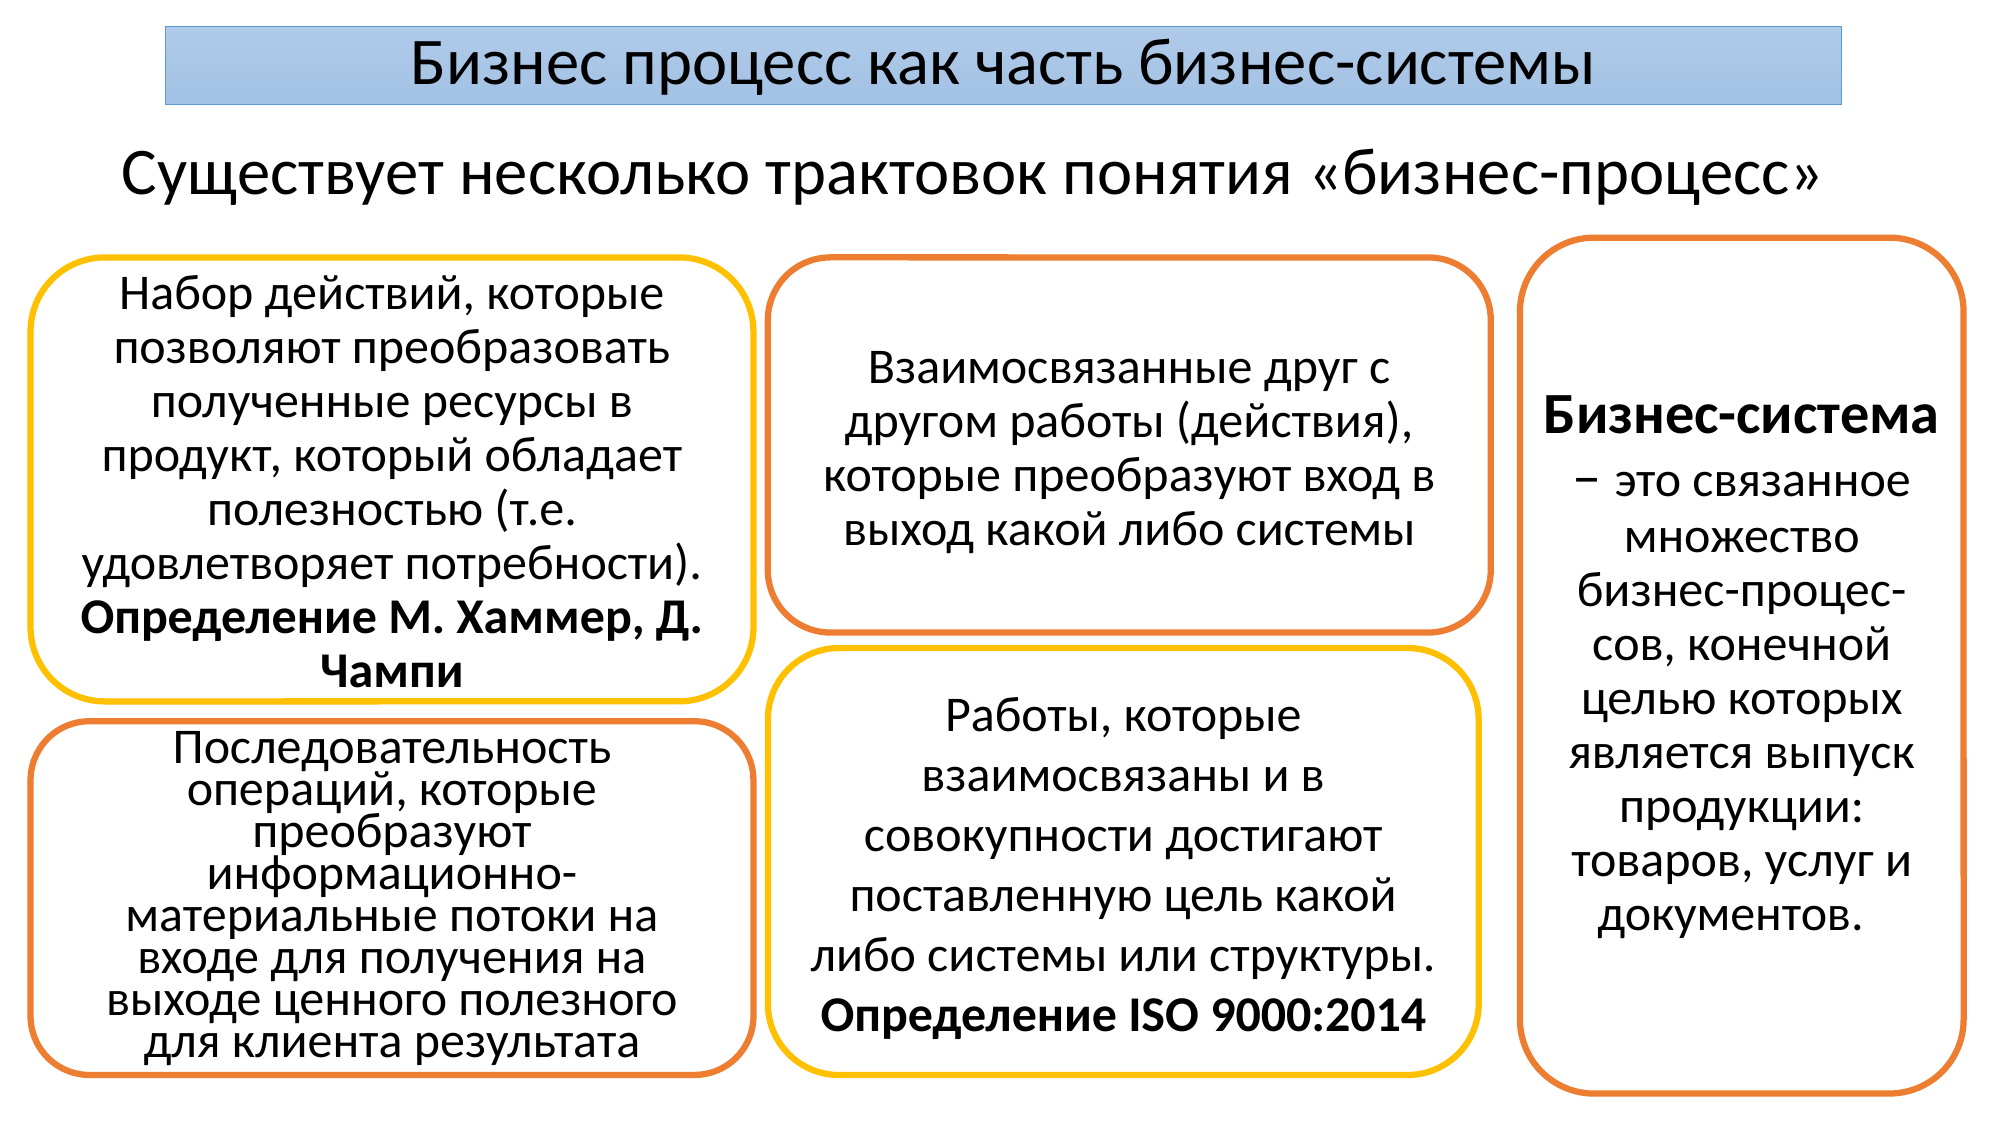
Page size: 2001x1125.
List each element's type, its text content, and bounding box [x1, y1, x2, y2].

text_box Существует несколько трактовок понятия «бизнес-процесс» [89, 120, 1873, 215]
text_box Бизнес-система – это связанное множество бизнес-процес-сов, конечной целью которых является выпуск продукции: товаров, услуг и документов. [1528, 376, 1956, 949]
text_box [1519, 237, 1965, 1095]
text_box Набор действий, которые позволяют преобразовать полученные ресурсы в продукт, который обладает полезностью (т.е. удовлетворяет потребности). Определение М. Хаммер, Д. Чампи [29, 256, 755, 702]
text_box Последовательность операций, которые преобразуют информационно-материальные потоки на входе для получения на выходе ценного полезного для клиента результата [29, 720, 755, 1077]
text_box Бизнес процесс как часть бизнес-системы [165, 26, 1842, 105]
text_box Работы, которые взаимосвязаны и в совокупности достигают поставленную цель какой либо системы или структуры. Определение ISO 9000:2014 [767, 647, 1480, 1076]
text_box Взаимосвязанные друг с другом работы (действия), которые преобразуют вход в выход какой либо системы [766, 256, 1492, 634]
